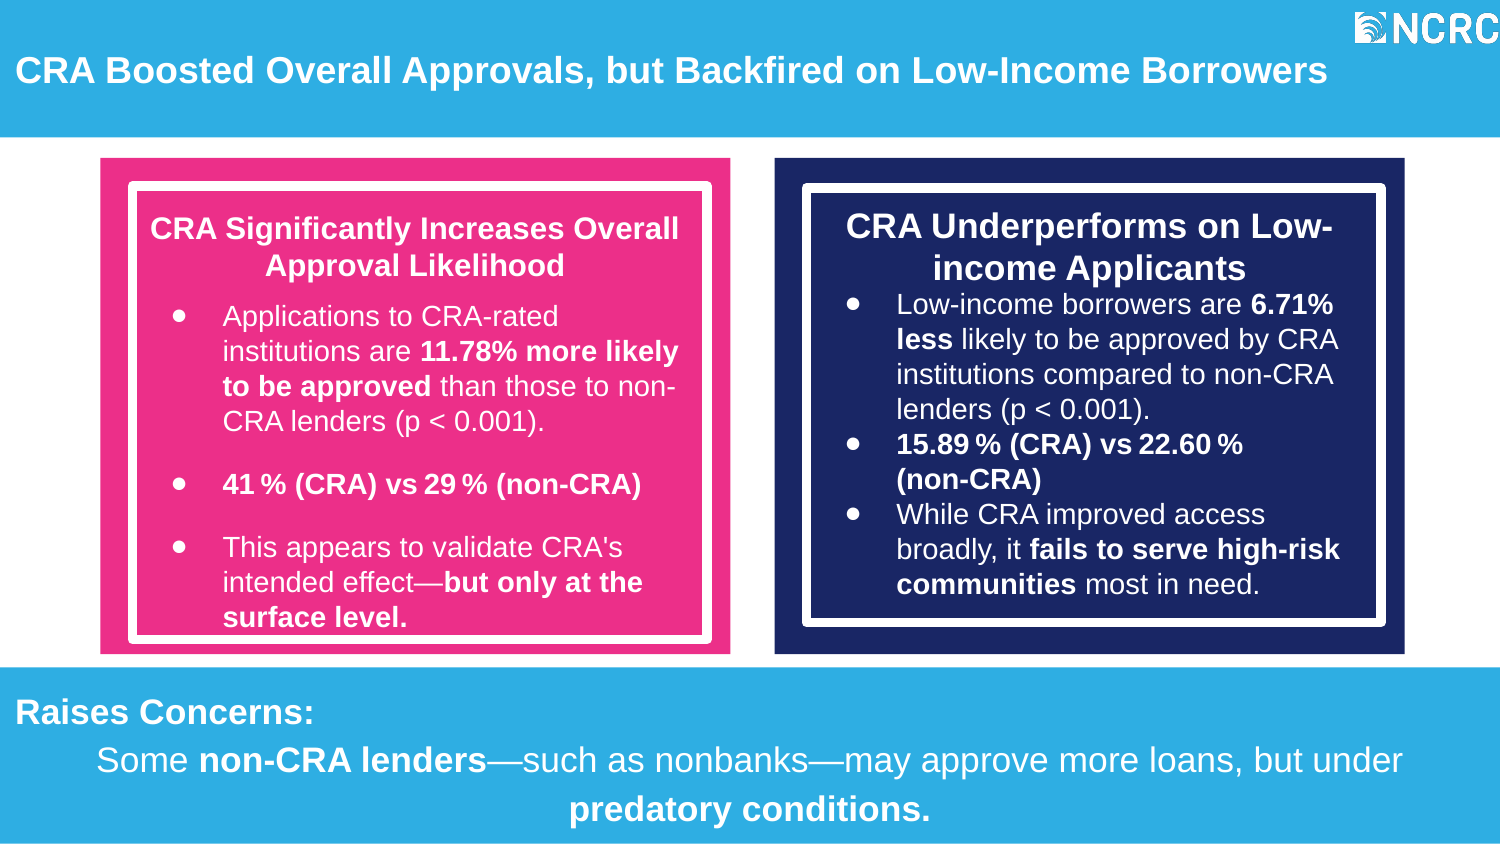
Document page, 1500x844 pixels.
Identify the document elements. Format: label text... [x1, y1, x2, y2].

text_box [774, 157, 1406, 655]
text_box CRA Boosted Overall Approvals, but Backfired on Low-Income Borrowers [0, 0, 1500, 138]
text_box Raises Concerns: Some non-CRA lenders—such as nonbanks—may approve more loans, but under predatory conditions. [0, 667, 1500, 844]
picture [1355, 10, 1500, 45]
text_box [100, 157, 731, 655]
